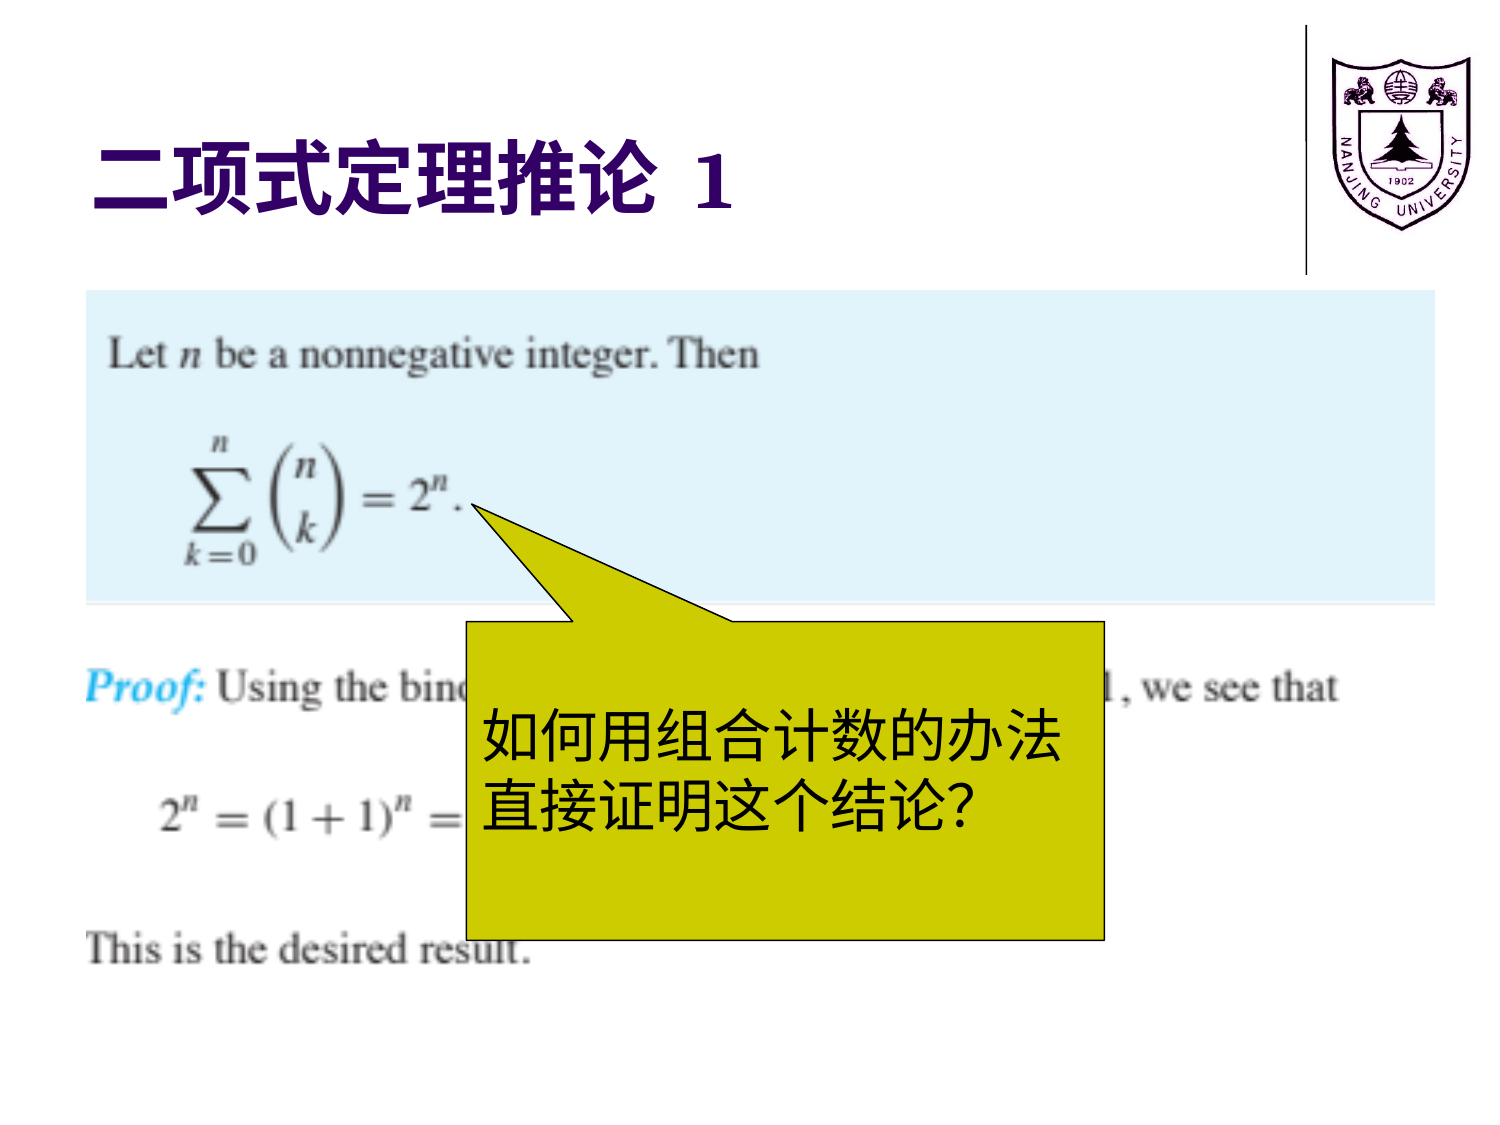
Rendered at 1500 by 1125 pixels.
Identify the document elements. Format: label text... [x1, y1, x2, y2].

picture [1328, 51, 1481, 235]
title 二项式定理推论 1 [75, 20, 1313, 233]
picture [85, 290, 1436, 977]
